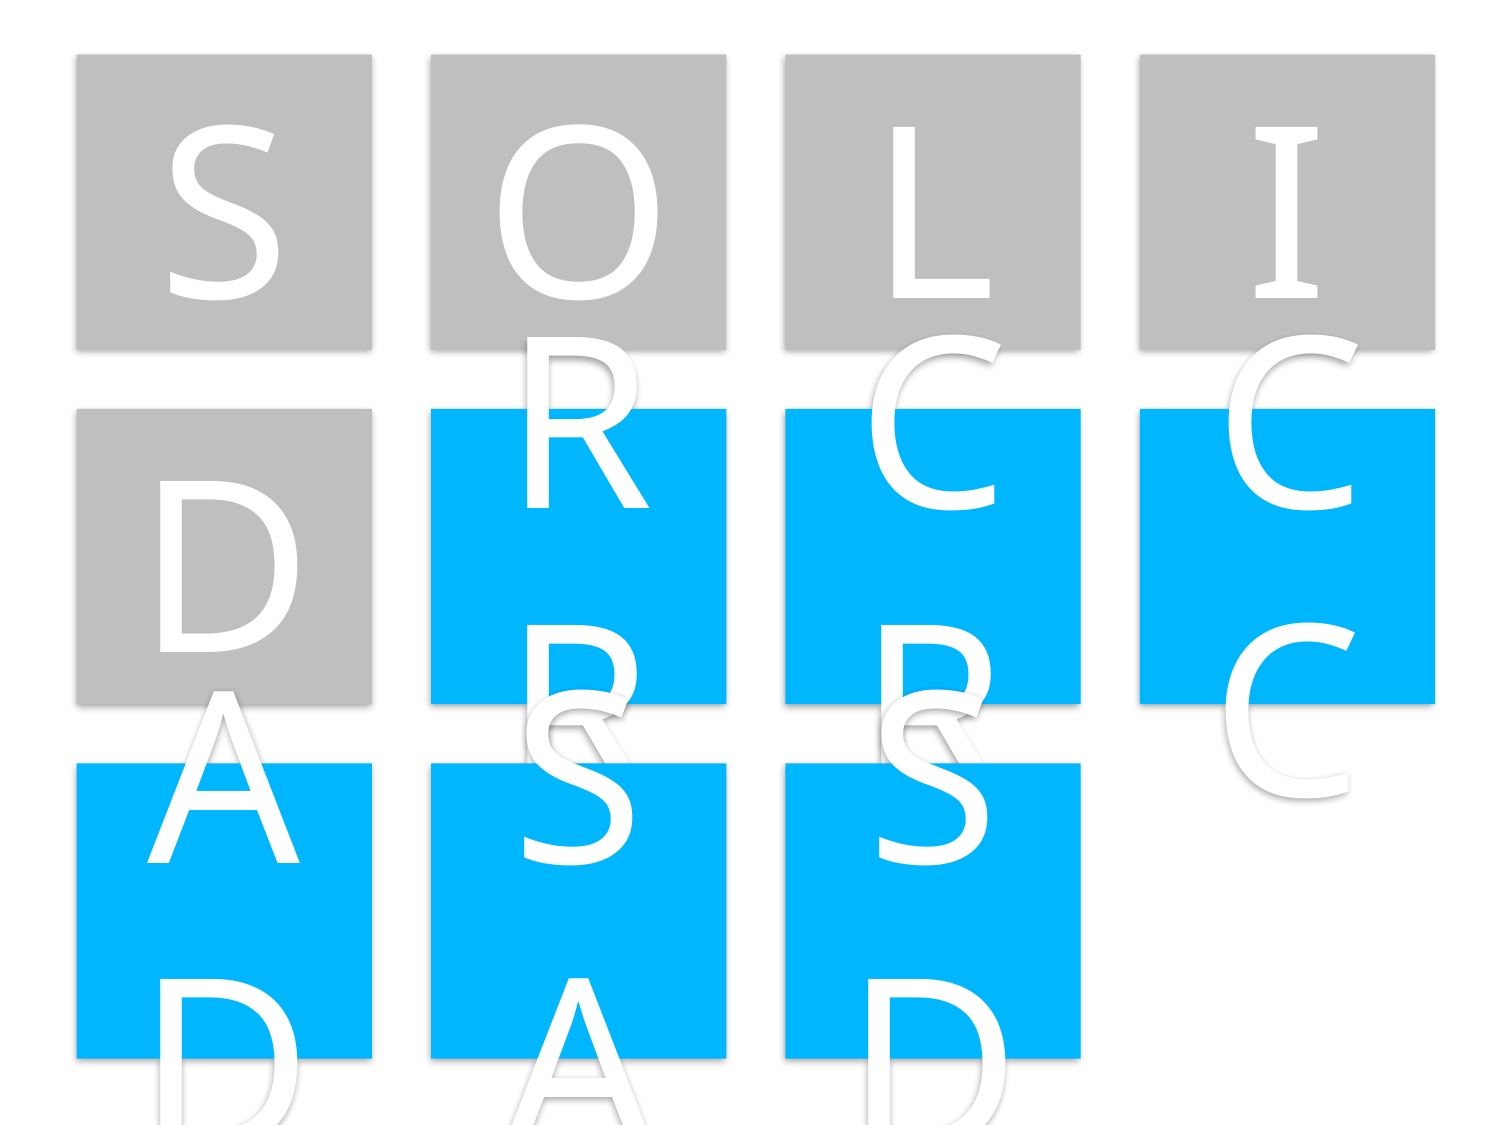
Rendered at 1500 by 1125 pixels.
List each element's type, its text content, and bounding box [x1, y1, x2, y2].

text_box O [430, 54, 727, 351]
text_box S [76, 54, 373, 351]
text_box CR [785, 408, 1081, 705]
text_box SD [785, 763, 1081, 1059]
text_box L [785, 54, 1081, 351]
text_box D [76, 408, 373, 705]
text_box I [1139, 54, 1436, 351]
text_box CC [1139, 408, 1436, 705]
text_box AD [76, 763, 373, 1059]
text_box RR [430, 408, 727, 705]
text_box SA [430, 763, 727, 1059]
